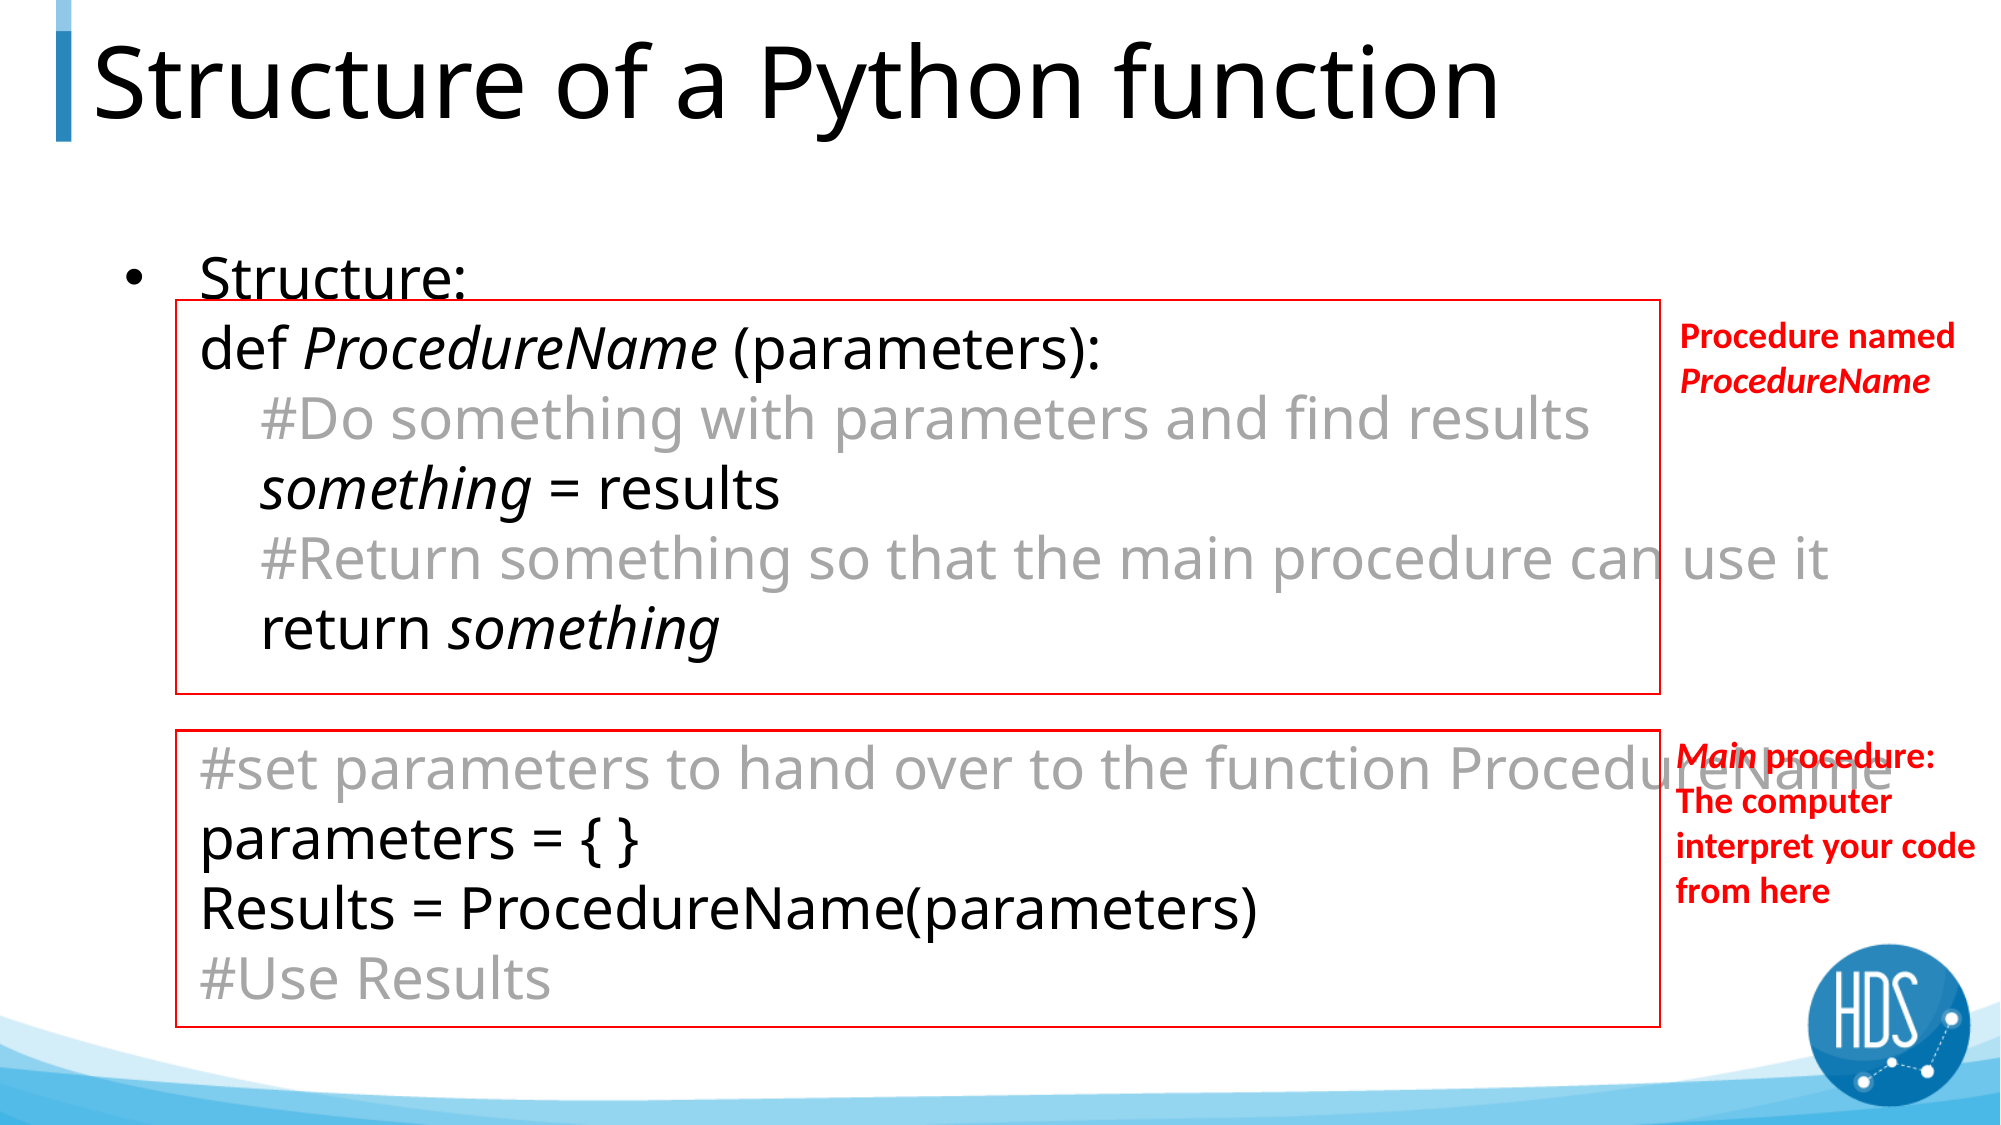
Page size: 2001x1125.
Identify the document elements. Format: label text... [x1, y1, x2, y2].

text_box [55, 0, 72, 32]
text_box Main procedure: The computer interpret your code from here [1661, 723, 2000, 919]
picture [0, 0, 2001, 1125]
text_box [55, 32, 72, 143]
text_box [175, 729, 1661, 1028]
text_box [175, 299, 1661, 695]
text_box Procedure named ProcedureName [1665, 303, 1972, 409]
title Structure of a Python function [77, 31, 1977, 142]
text_box Structure: def ProcedureName (parameters): #Do something with parameters and find results something = results #Return something so that the main procedure can use it return something #set parameters to hand over to the function ProcedureName parameters = { } Results = ProcedureName(parameters) #Use Results [109, 234, 1929, 1019]
